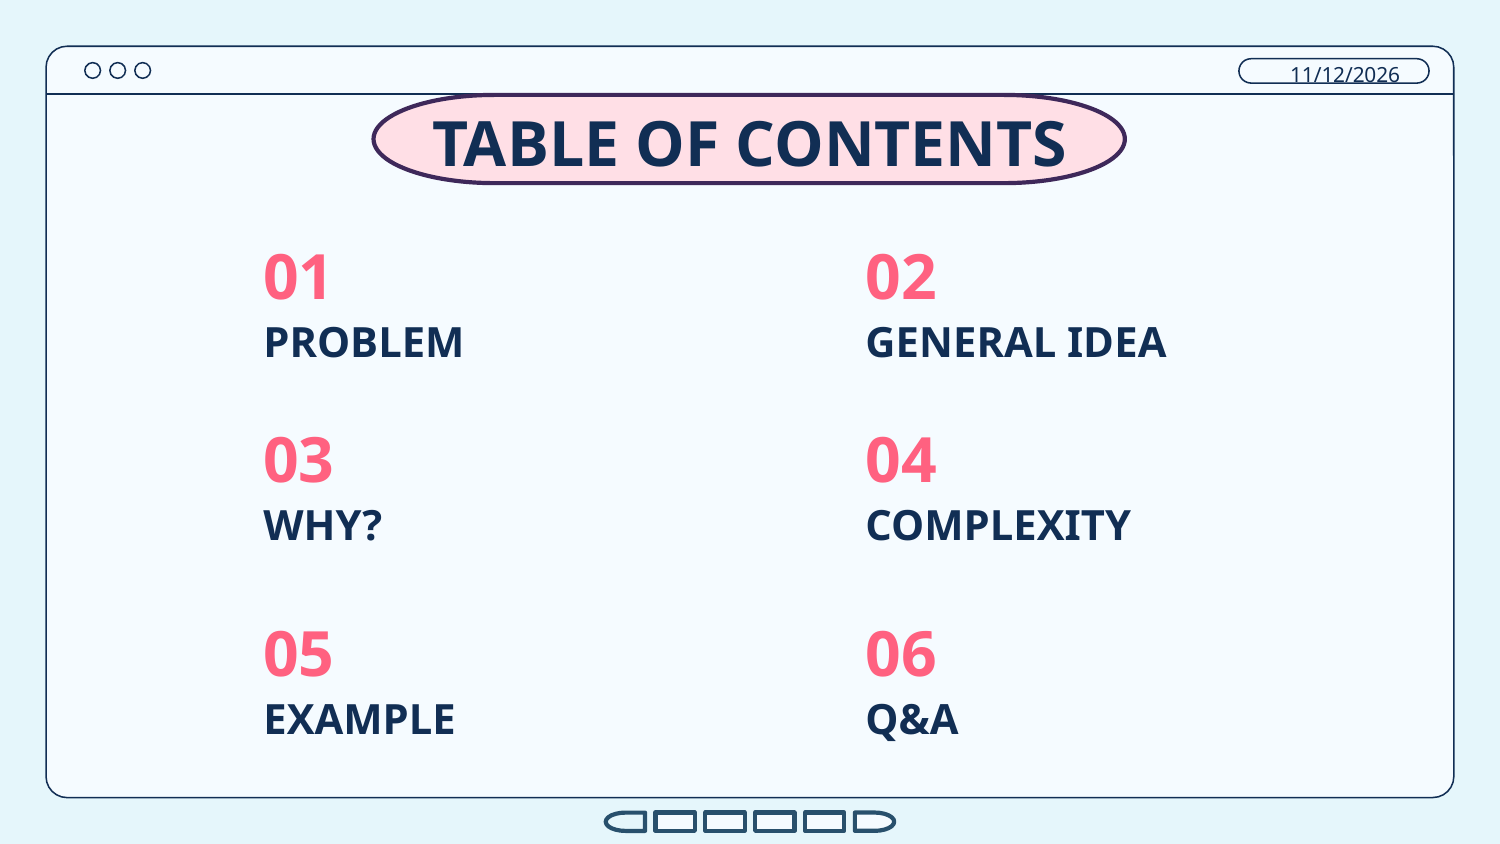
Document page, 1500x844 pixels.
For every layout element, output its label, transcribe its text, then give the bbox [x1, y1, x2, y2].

title 03 [248, 413, 405, 490]
list 12/26/2023 [1252, 42, 1459, 101]
title 02 [850, 230, 1008, 307]
subtitle GENERAL IDEA [850, 307, 1367, 381]
text_box 06 [850, 607, 1008, 684]
title TABLE OF CONTENTS [118, 89, 1382, 184]
subtitle PROBLEM [248, 307, 764, 381]
title 01 [248, 230, 405, 307]
text_box Q&A [850, 684, 1367, 759]
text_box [605, 812, 895, 832]
text_box 05 [248, 607, 405, 684]
text_box WHY? [248, 490, 764, 565]
text_box EXAMPLE [248, 684, 764, 759]
text_box COMPLEXITY [850, 490, 1367, 565]
text_box 04 [850, 413, 1008, 490]
